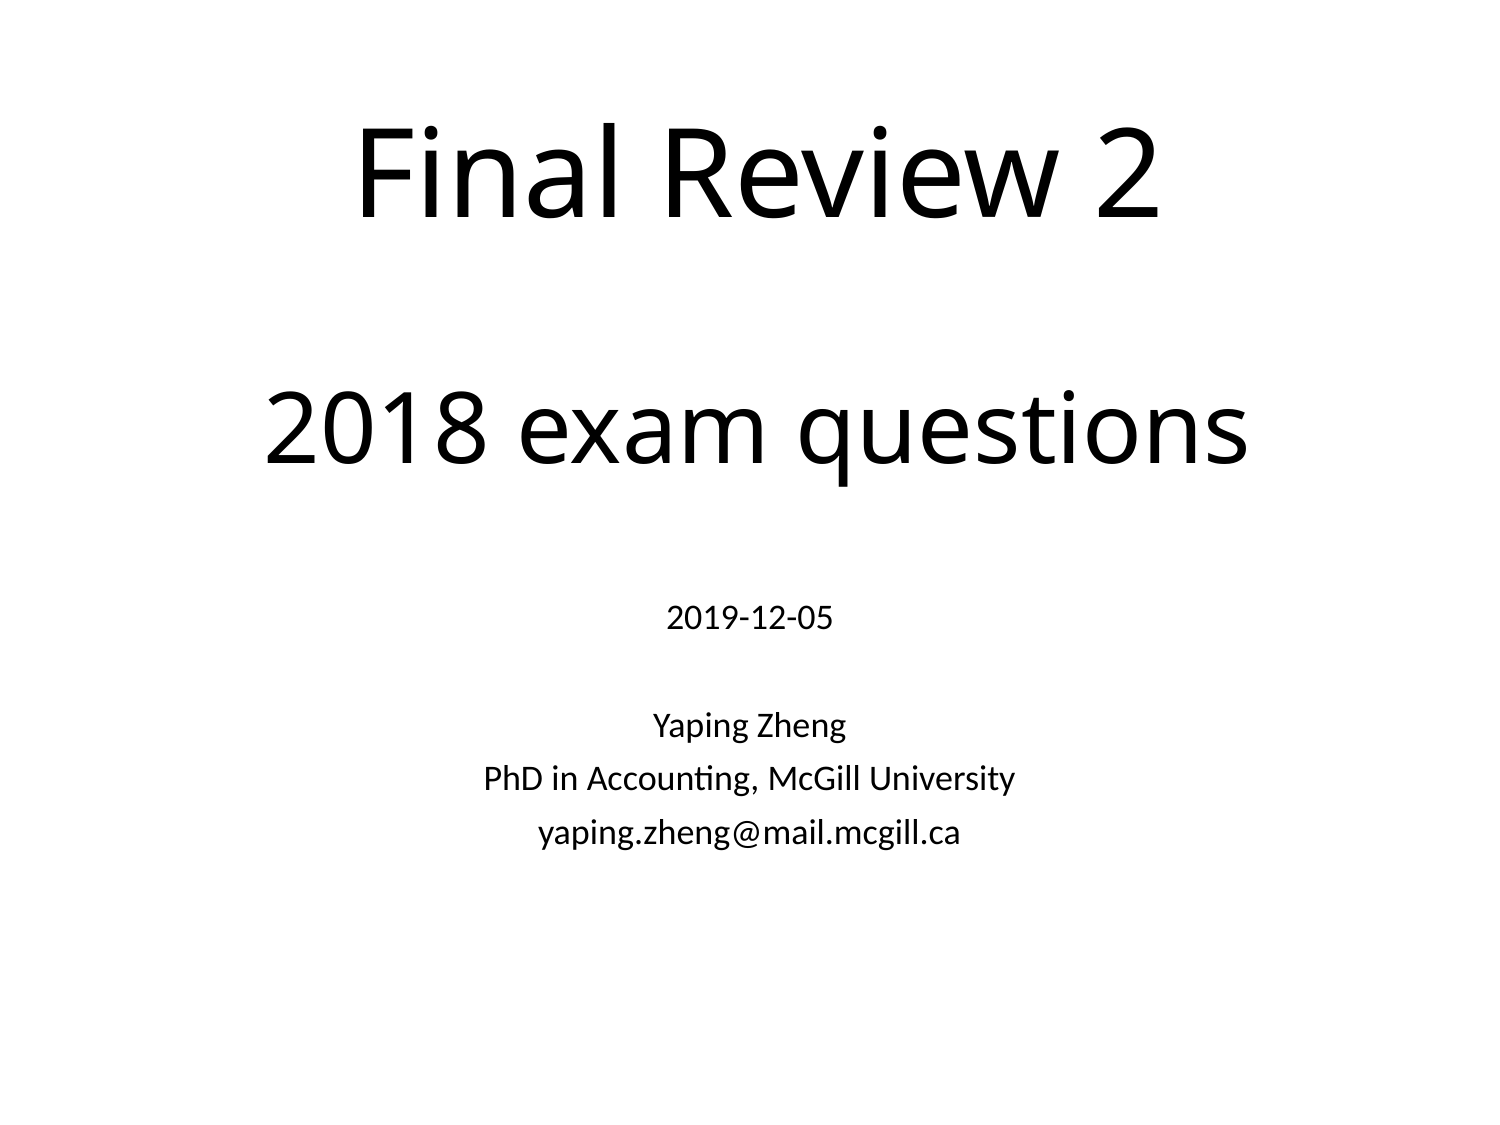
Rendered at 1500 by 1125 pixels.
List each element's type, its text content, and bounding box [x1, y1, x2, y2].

subtitle 2019-12-05 Yaping Zheng PhD in Accounting, McGill University yaping.zheng@mail.mcgill.ca [187, 590, 1313, 863]
title Final Review 2 2018 exam questions [120, 100, 1395, 493]
